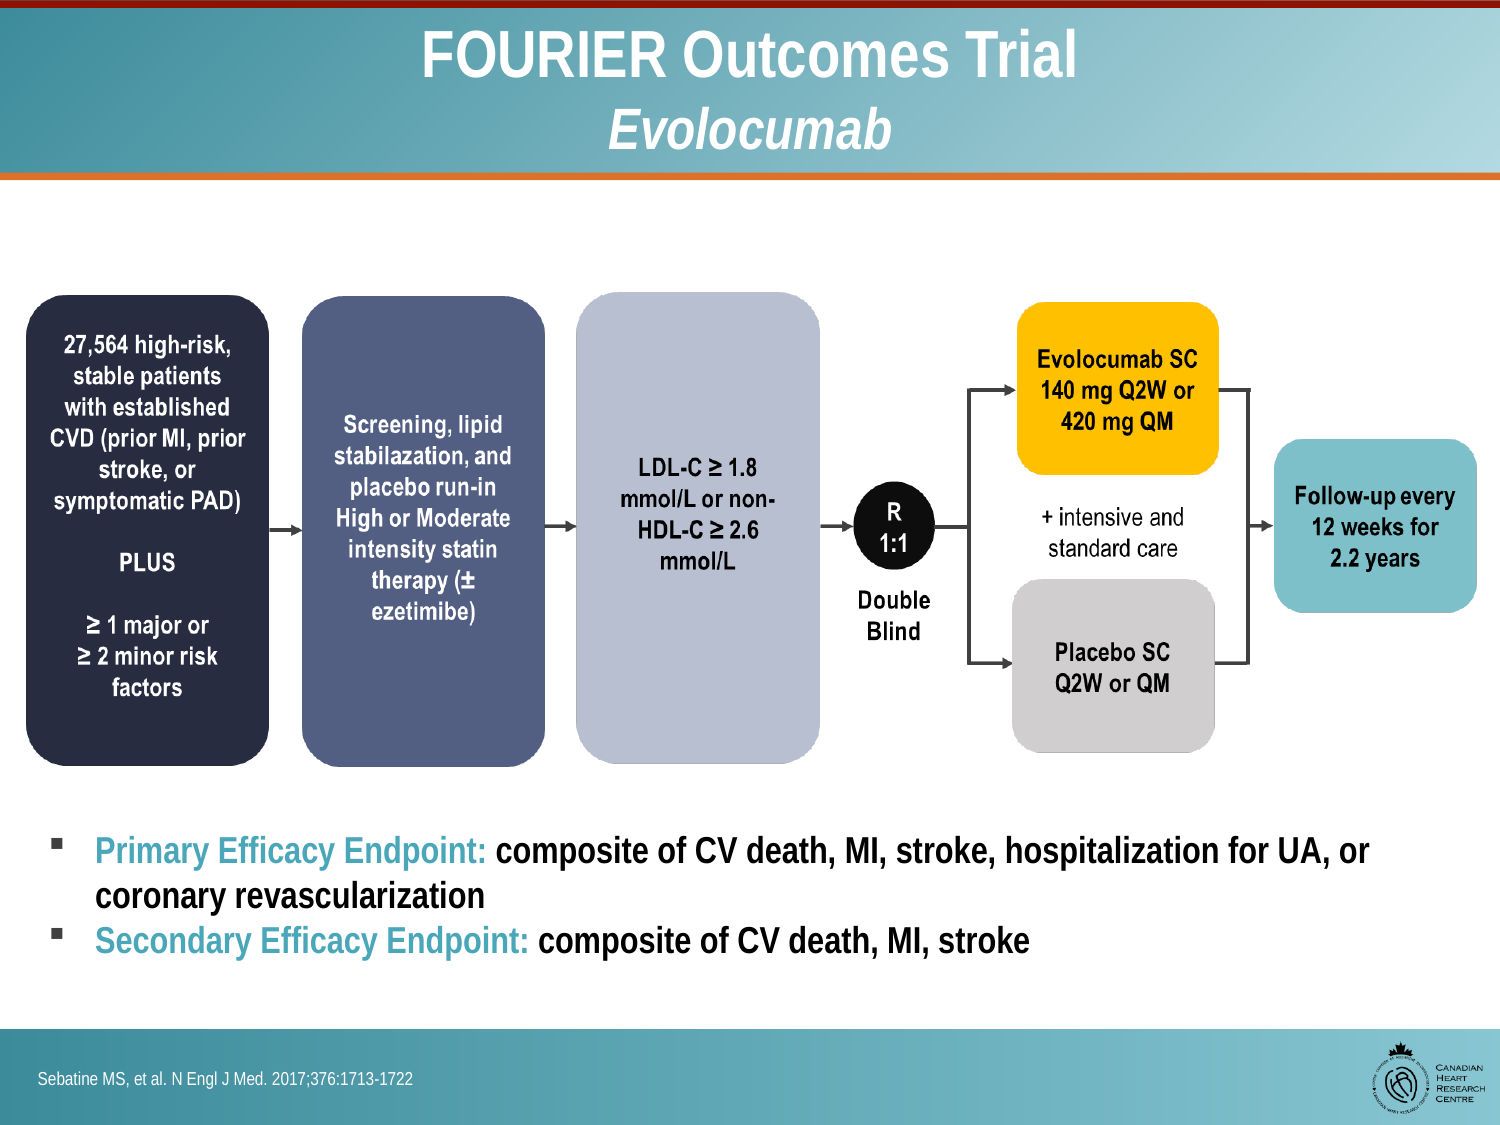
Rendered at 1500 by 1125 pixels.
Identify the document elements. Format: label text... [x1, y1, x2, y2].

text_box [0, 172, 1500, 181]
text_box FOURIER Outcomes Trial Evolocumab [0, 3, 1500, 169]
text_box Sebatine MS, et al. N Engl J Med. 2017;376:1713-1722 [22, 1059, 1370, 1097]
text_box Primary Efficacy Endpoint: composite of CV death, MI, stroke, hospitalization for UA, or coronary revascularization Secondary Efficacy Endpoint: composite of CV death, MI, stroke [33, 818, 1470, 1014]
picture [1370, 1041, 1487, 1116]
picture [26, 292, 1477, 767]
text_box [0, 1028, 1500, 1125]
